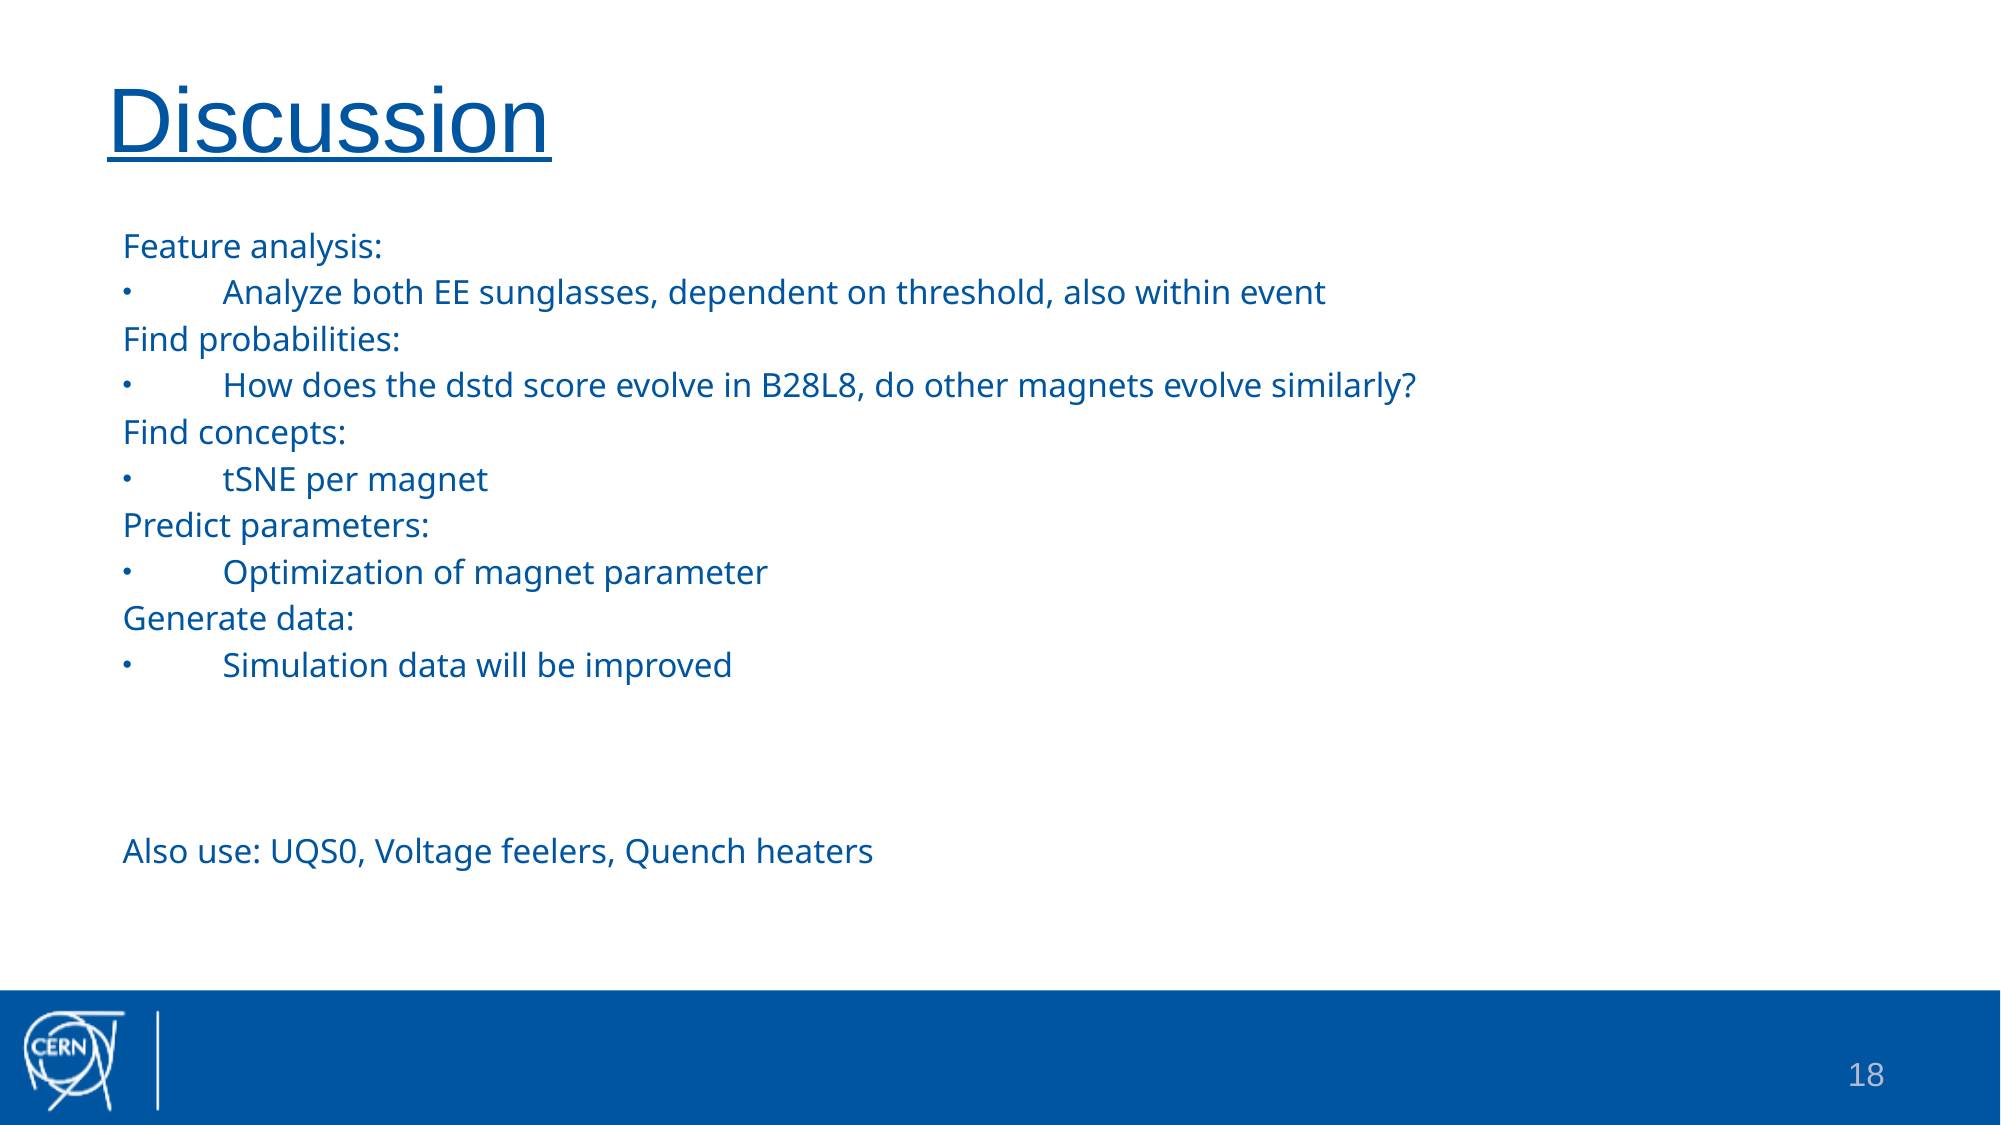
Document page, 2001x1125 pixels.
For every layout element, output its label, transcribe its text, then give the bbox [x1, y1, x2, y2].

title Discussion [99, 38, 1900, 193]
slide_number 18 [1790, 1042, 1900, 1103]
list Feature analysis: Analyze both EE sunglasses, dependent on threshold, also within event Find probabilities: How does the dstd score evolve in B28L8, do other magnets evolve similarly? Find concepts: tSNE per magnet Predict parameters: Optimization of magnet parameter Generate data: Simulation data will be improved Also use: UQS0, Voltage feelers, Quench heaters [99, 217, 1900, 964]
